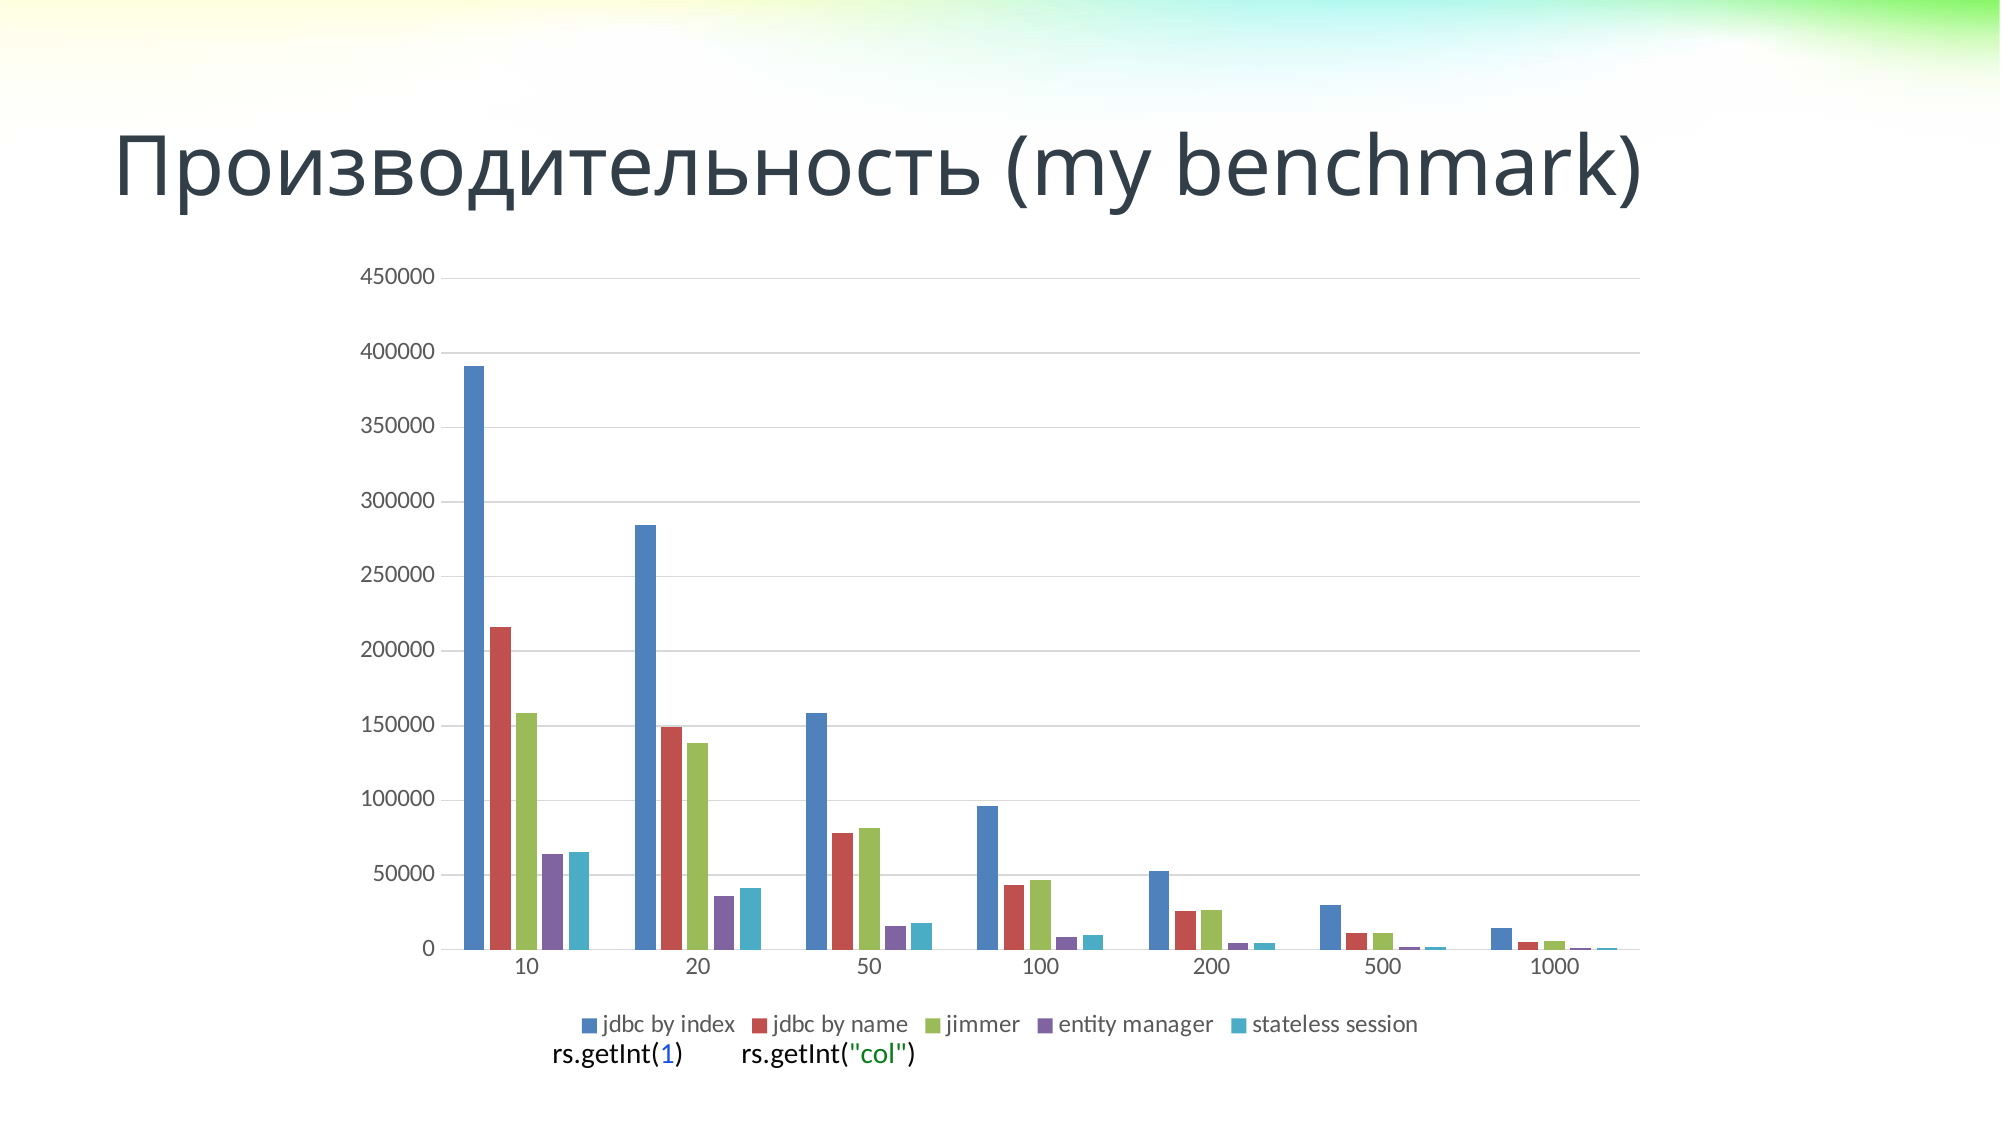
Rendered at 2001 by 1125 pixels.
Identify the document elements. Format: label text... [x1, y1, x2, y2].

text_box rs.getInt(1) [537, 1053, 700, 1077]
text_box Производительность (my benchmark) [112, 112, 1888, 213]
text_box rs.getInt("col") [726, 1053, 965, 1077]
chart [332, 249, 1667, 1045]
text_box [0, 0, 2000, 193]
